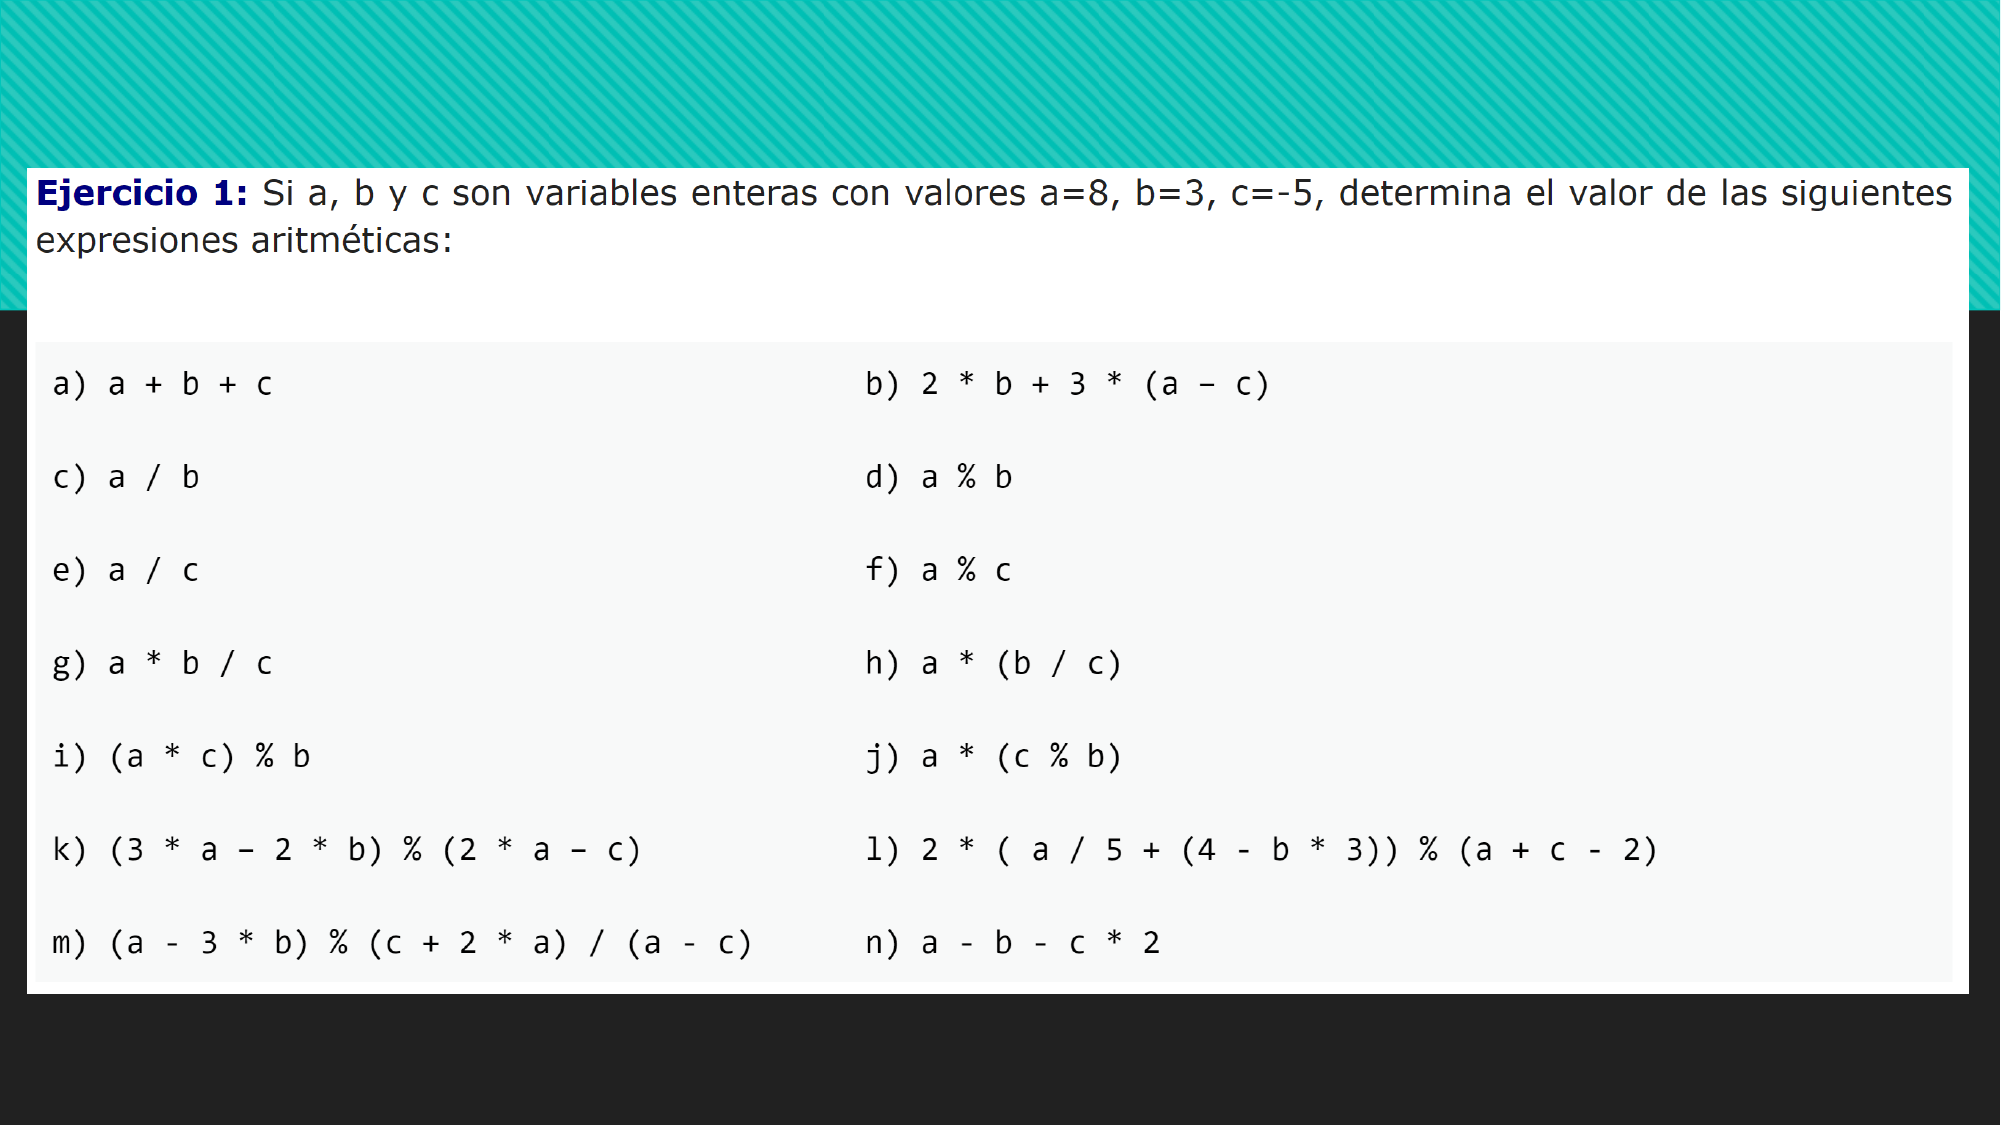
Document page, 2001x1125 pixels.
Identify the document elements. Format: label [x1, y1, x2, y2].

picture [27, 168, 1969, 995]
